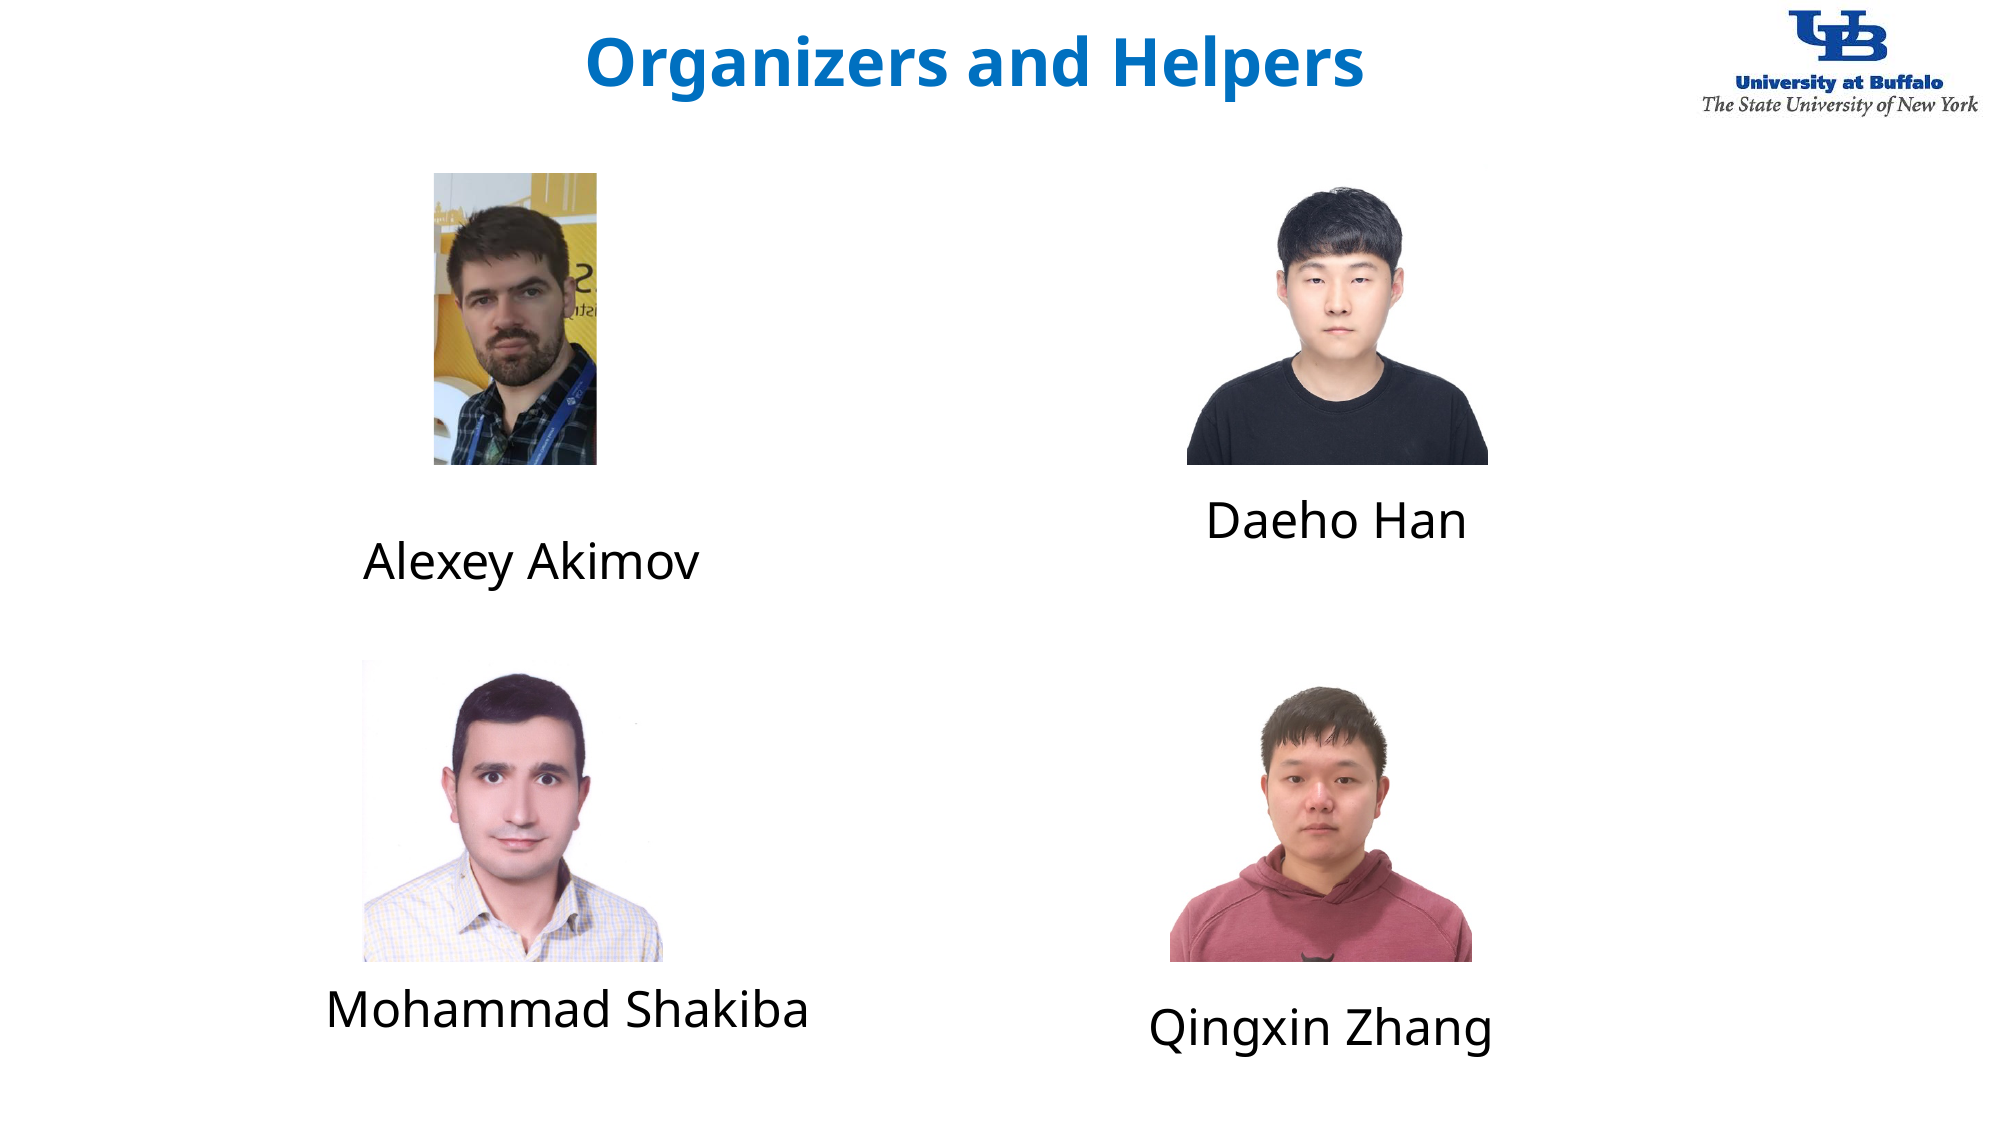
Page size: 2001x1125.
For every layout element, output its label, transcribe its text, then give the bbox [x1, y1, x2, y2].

text_box Mohammad Shakiba [311, 970, 826, 1045]
text_box Qingxin Zhang [1133, 988, 1510, 1064]
text_box Daeho Han [1191, 480, 1484, 556]
picture [1170, 659, 1473, 962]
picture [1186, 164, 1488, 466]
picture [433, 173, 598, 466]
picture [1674, 0, 2000, 131]
text_box Organizers and Helpers [337, 12, 1614, 108]
text_box Alexey Akimov [348, 522, 716, 598]
picture [361, 659, 663, 962]
